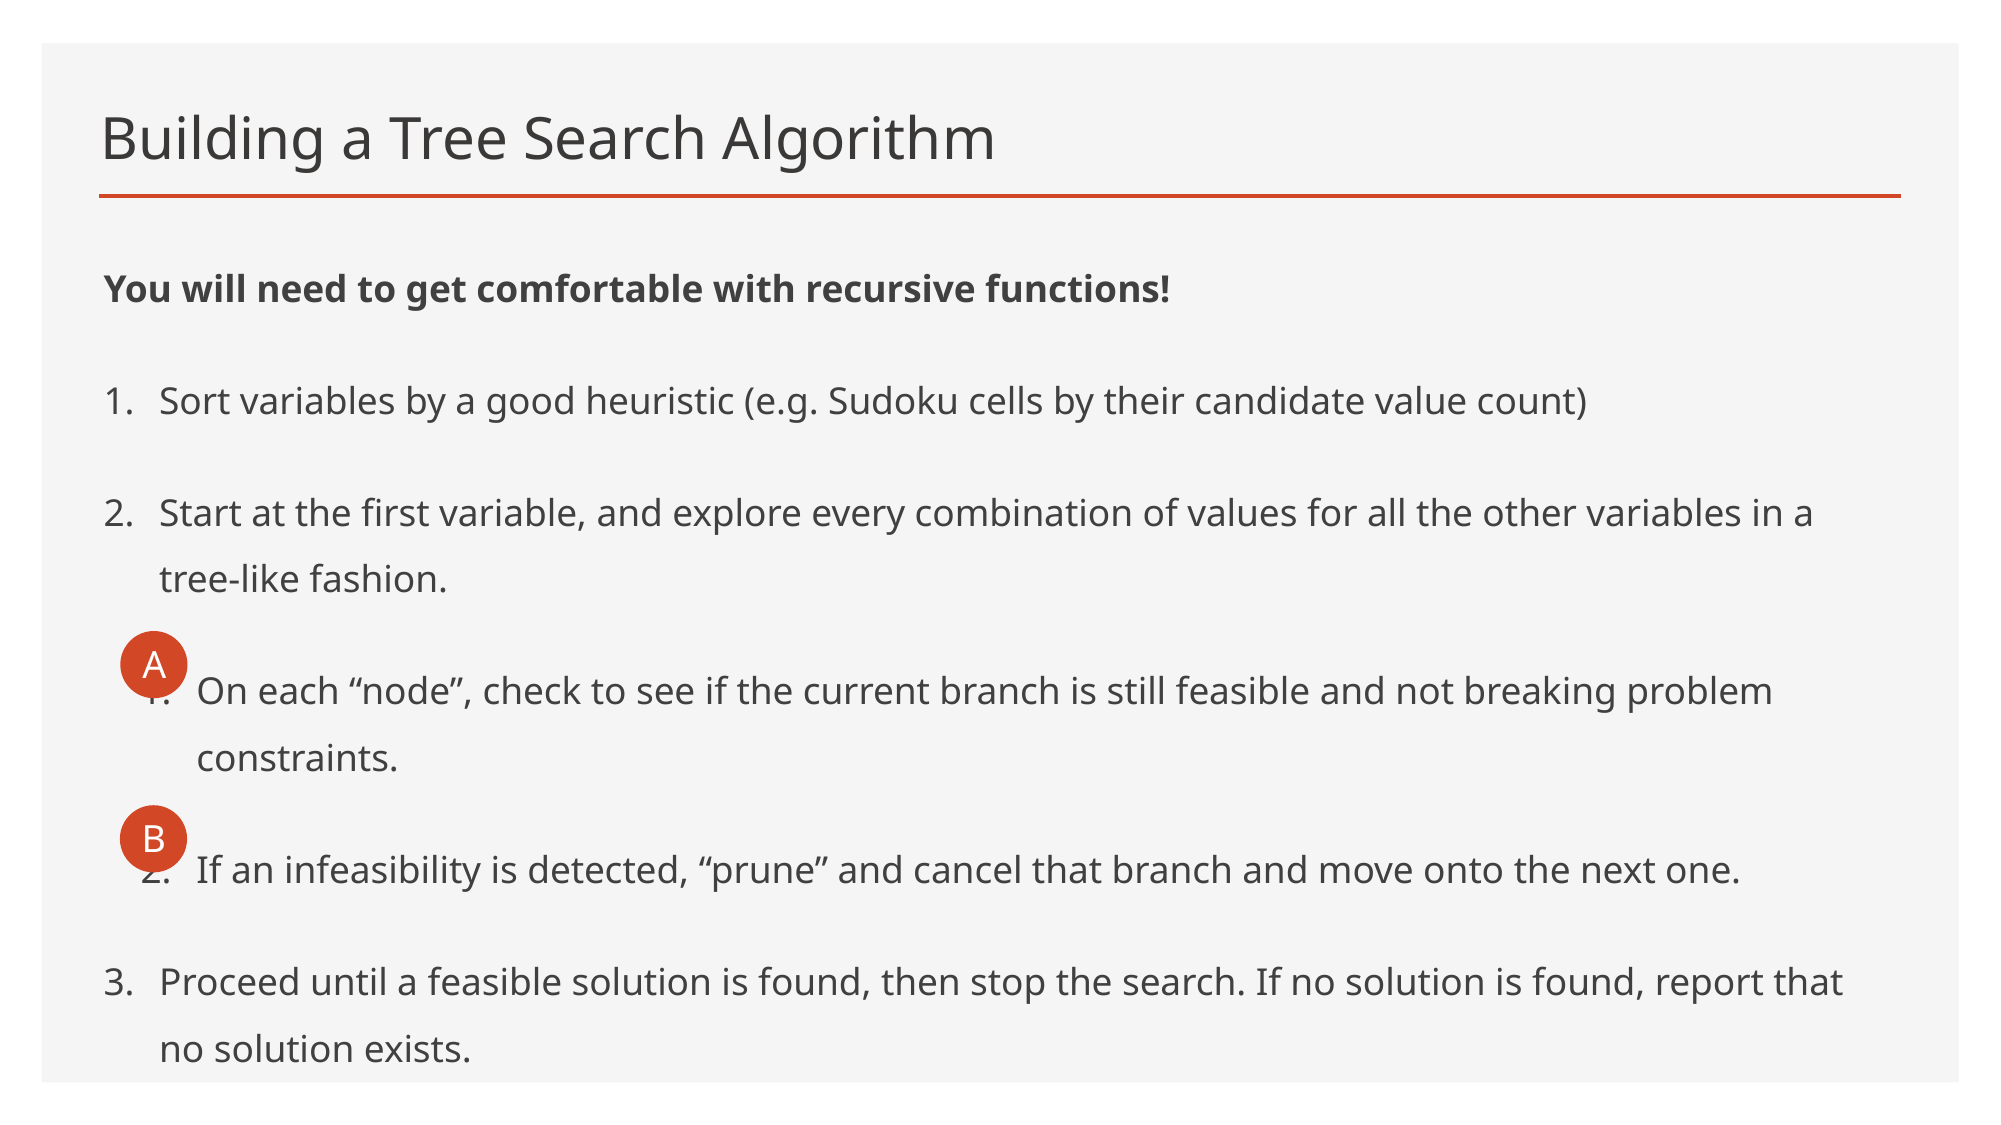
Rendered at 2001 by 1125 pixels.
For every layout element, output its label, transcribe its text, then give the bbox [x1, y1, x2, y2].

list You will need to get comfortable with recursive functions! Sort variables by a good heuristic (e.g. Sudoku cells by their candidate value count) Start at the first variable, and explore every combination of values for all the other variables in a tree-like fashion. On each “node”, check to see if the current branch is still feasible and not breaking problem constraints. If an infeasibility is detected, “prune” and cancel that branch and move onto the next one. Proceed until a feasible solution is found, then stop the search. If no solution is found, report that no solution exists. [88, 235, 1892, 1078]
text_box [108, 630, 201, 699]
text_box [108, 805, 200, 873]
title Building a Tree Search Algorithm [85, 73, 1214, 179]
